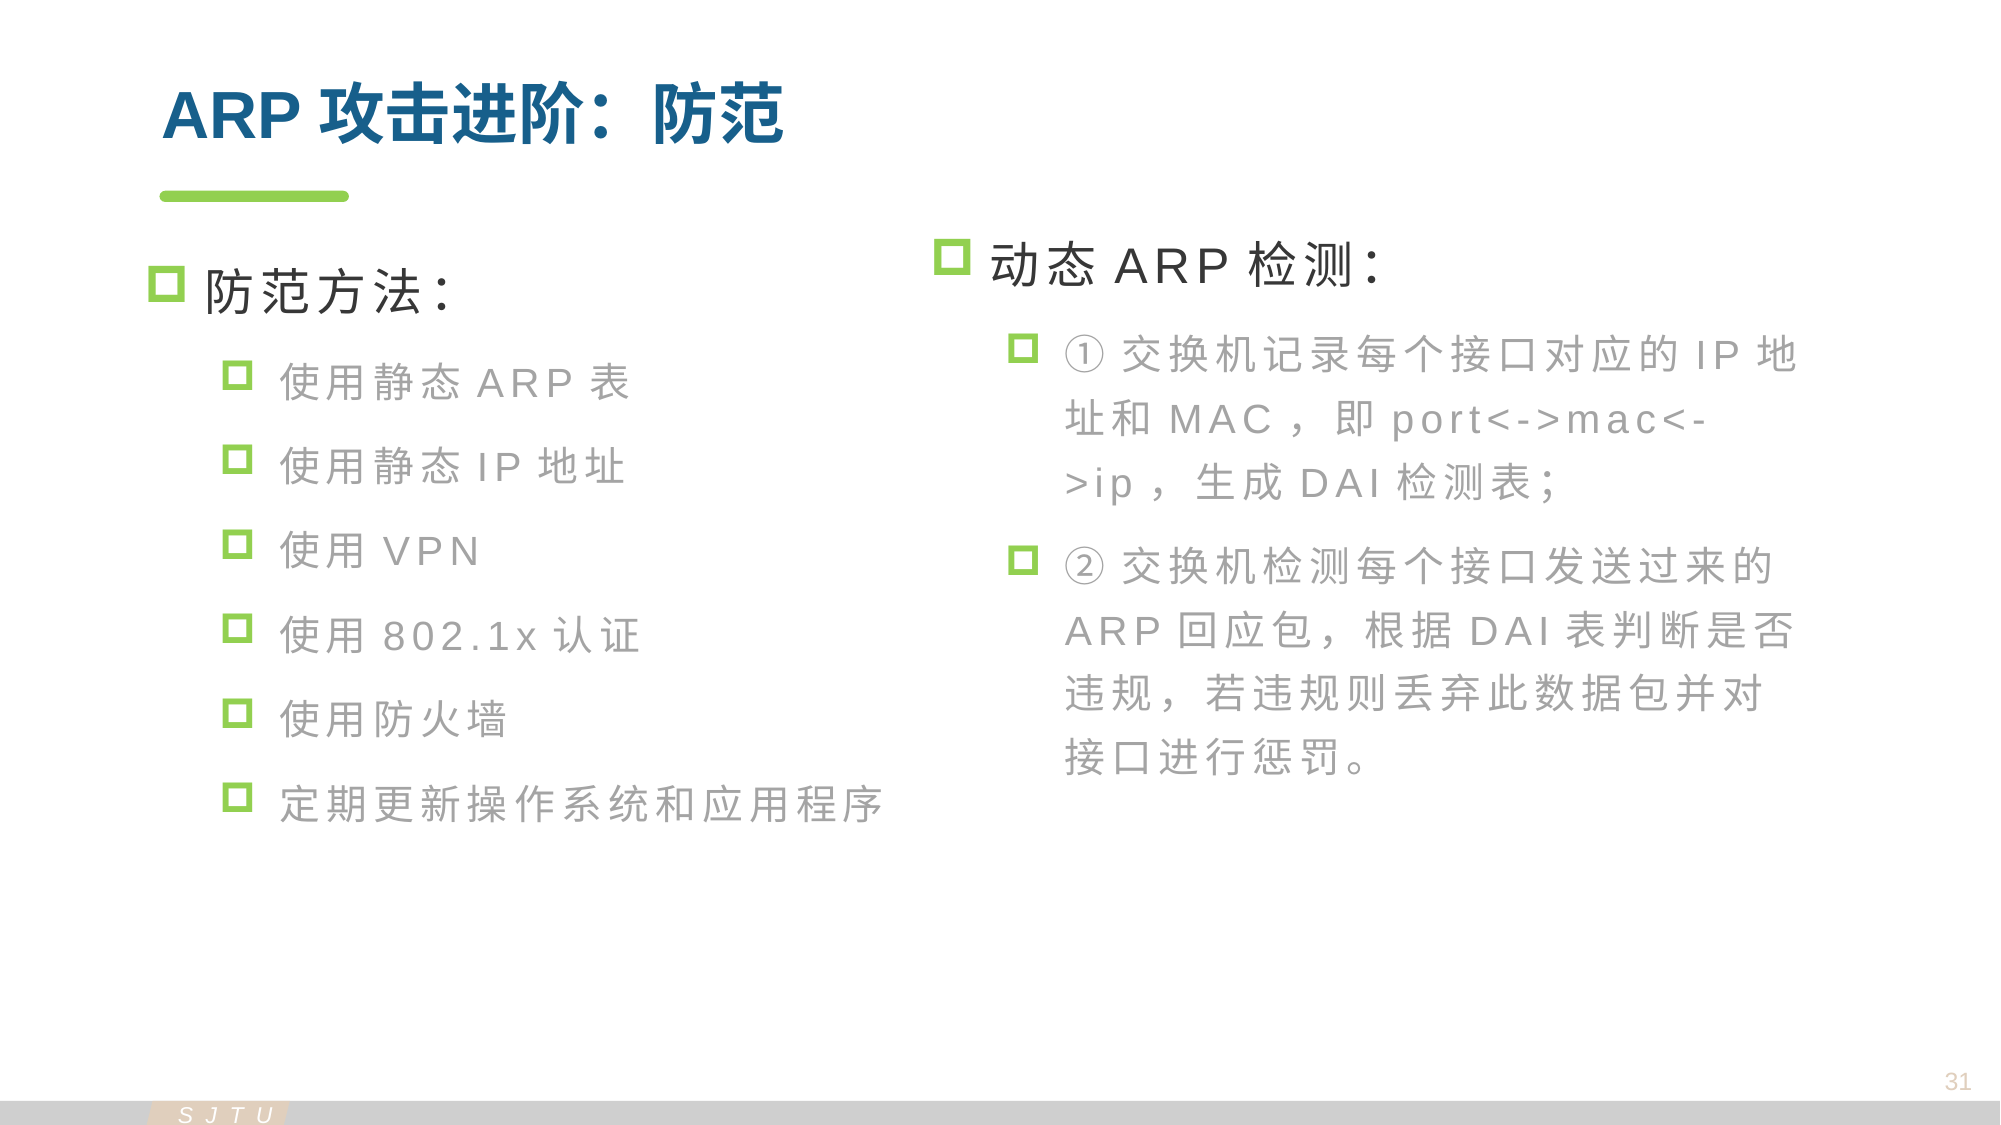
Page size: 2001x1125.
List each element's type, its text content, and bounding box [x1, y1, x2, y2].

slide_number 31 [1817, 1052, 1988, 1109]
list 防范方法： 使用静态ARP表 使用静态IP地址 使用VPN 使用802.1x认证 使用防火墙 定期更新操作系统和应用程序 [129, 235, 1309, 996]
text_box 动态ARP检测： ①交换机记录每个接口对应的IP地址和MAC，即port<->mac<->ip，生成DAI检测表； ②交换机检测每个接口发送过来的ARP回应包，根据DAI表判断是否违规，若违规则丢弃此数据包并对接口进行惩罚。 [915, 208, 1828, 969]
list ARP攻击进阶：防范 [146, 62, 1750, 161]
